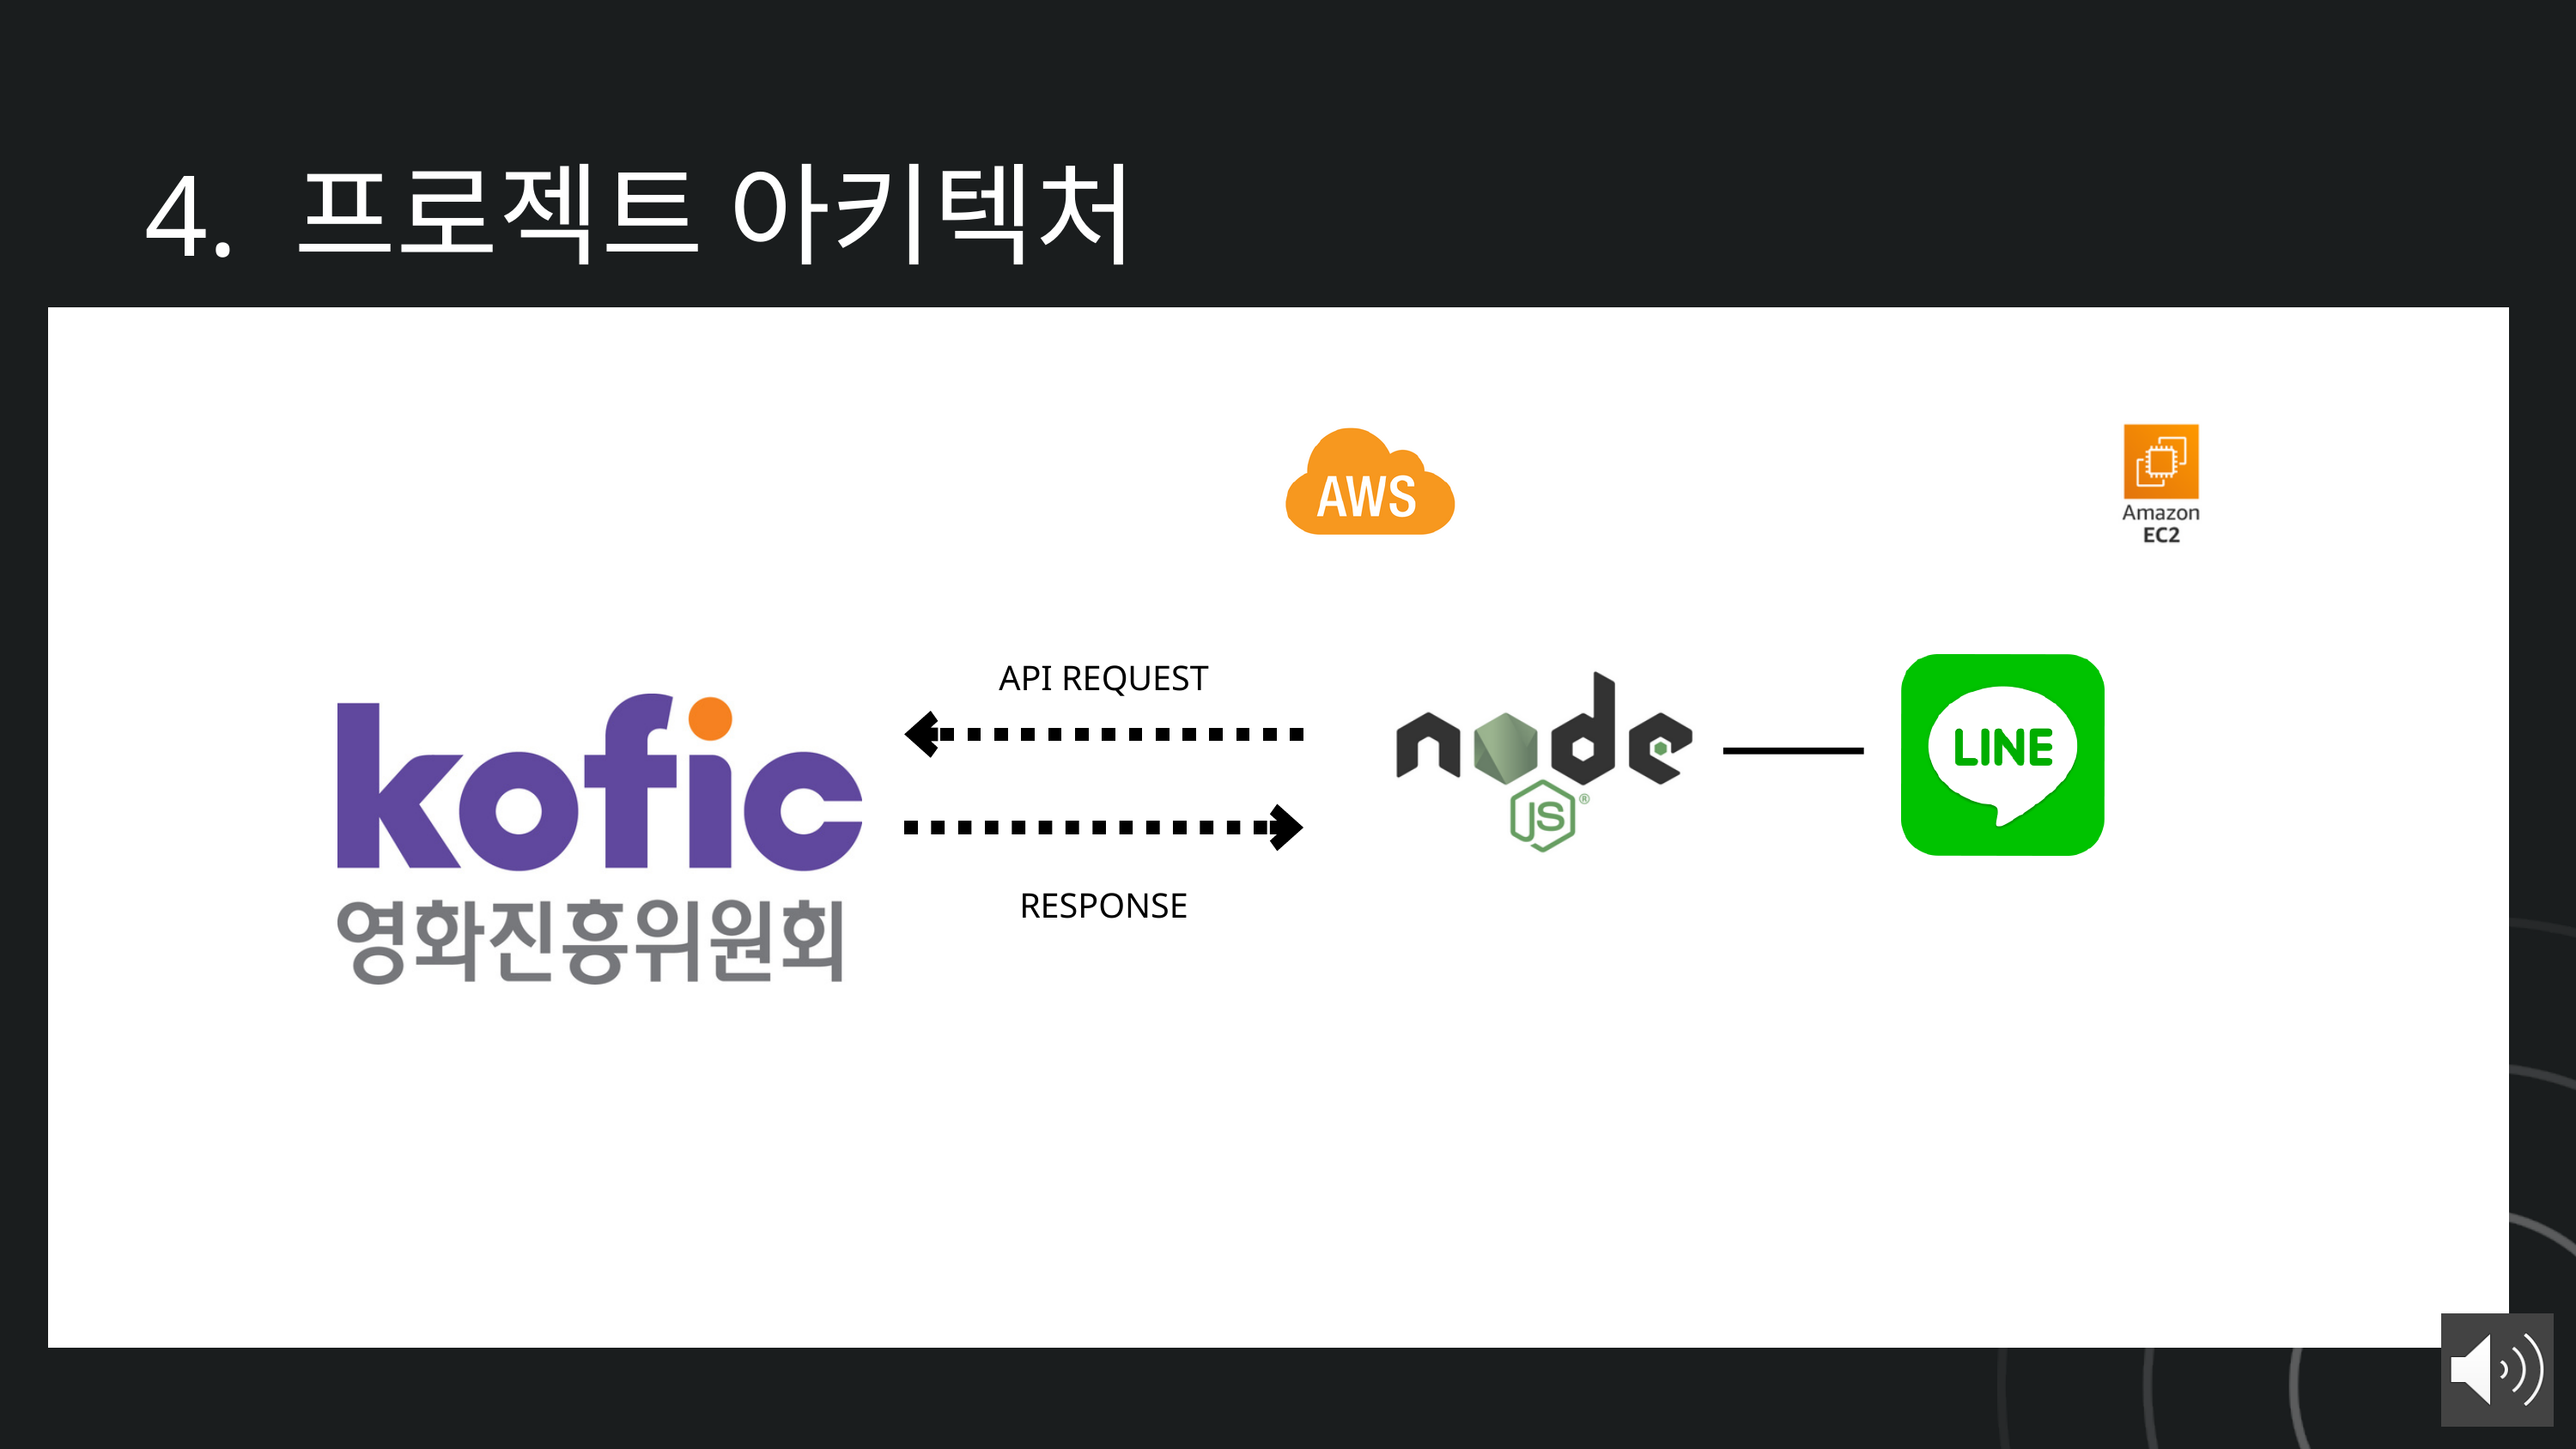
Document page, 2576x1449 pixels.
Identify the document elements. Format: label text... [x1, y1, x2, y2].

picture [1370, 621, 1724, 887]
picture [337, 694, 862, 985]
text_box 4. 프로젝트 아키텍처 [144, 144, 2227, 279]
picture [2098, 410, 2221, 557]
picture [1271, 409, 1468, 555]
picture [1863, 615, 2142, 894]
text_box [1233, 403, 2227, 1187]
picture [1997, 916, 2576, 1449]
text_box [47, 306, 2509, 1348]
